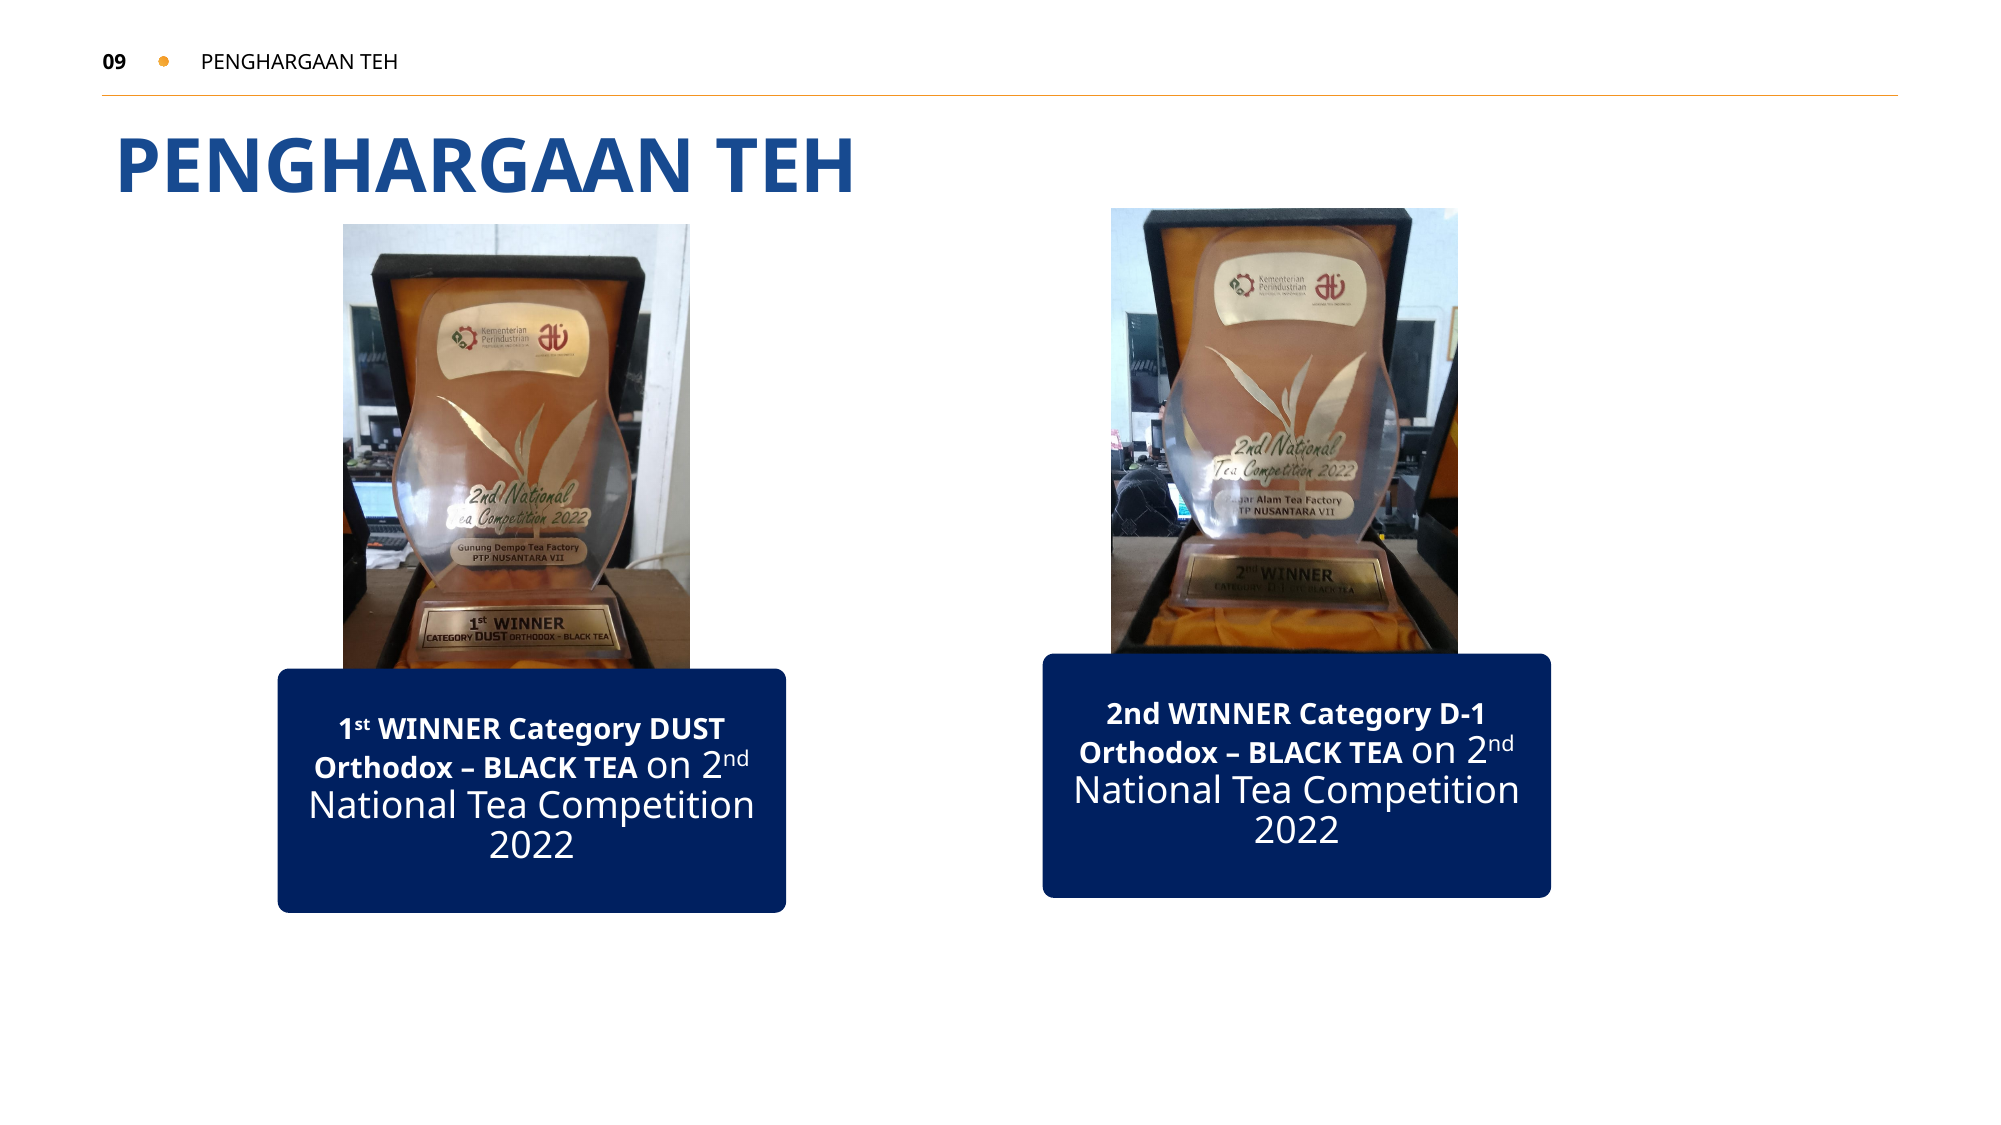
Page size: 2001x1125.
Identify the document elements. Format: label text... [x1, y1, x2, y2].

text_box 2nd WINNER Category D-1 Orthodox – BLACK TEA on 2nd National Tea Competition 2022 [1041, 652, 1553, 899]
text_box 1st WINNER Category DUST Orthodox – BLACK TEA on 2nd National Tea Competition 2022 [276, 667, 788, 914]
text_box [102, 48, 517, 74]
picture [1111, 208, 1458, 733]
picture [343, 224, 690, 816]
text_box PENGHARGAAN TEH [114, 117, 1219, 208]
